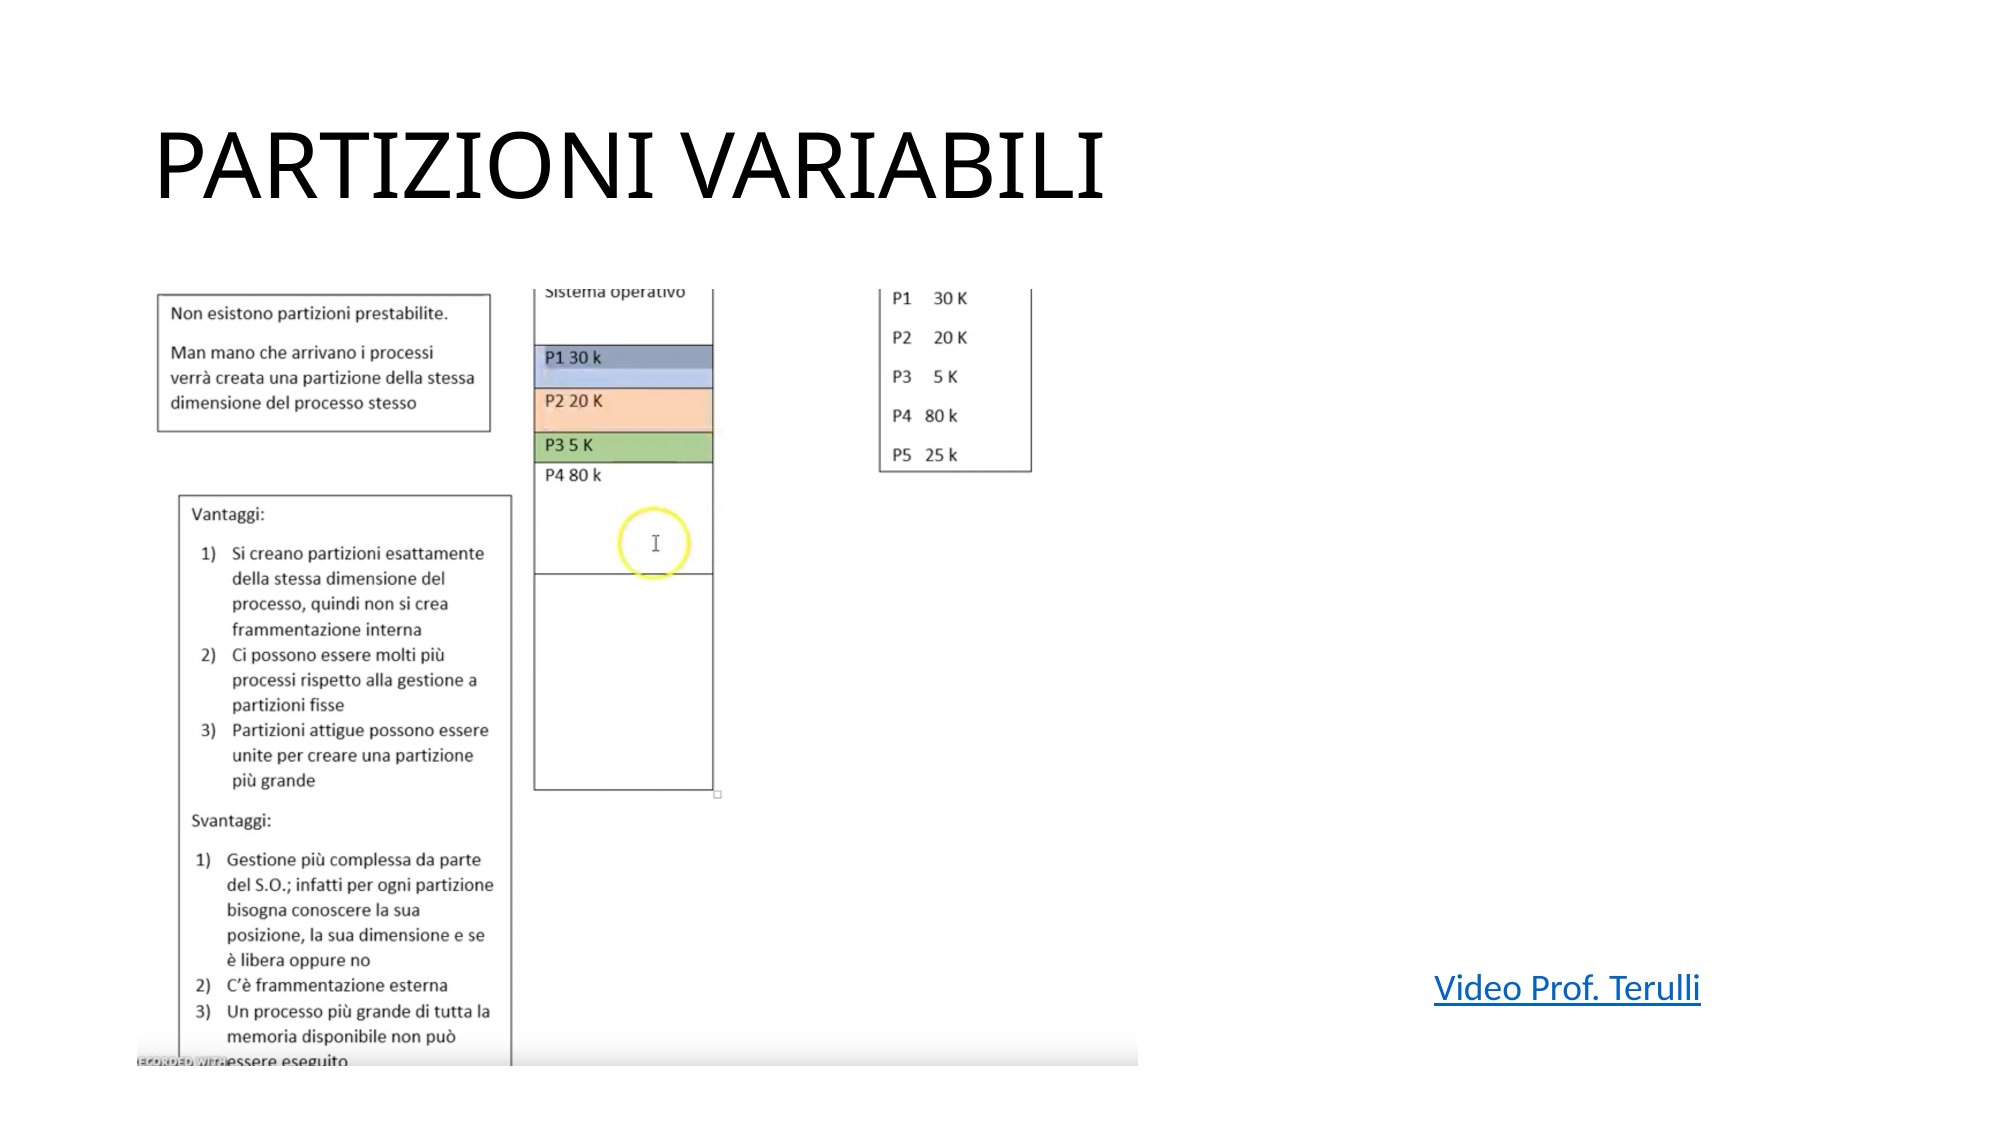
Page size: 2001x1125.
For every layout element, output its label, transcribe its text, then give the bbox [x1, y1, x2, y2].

picture [137, 289, 1138, 1066]
title PARTIZIONI VARIABILI [137, 59, 1863, 278]
text_box Video Prof. Terulli [1419, 955, 1738, 1016]
